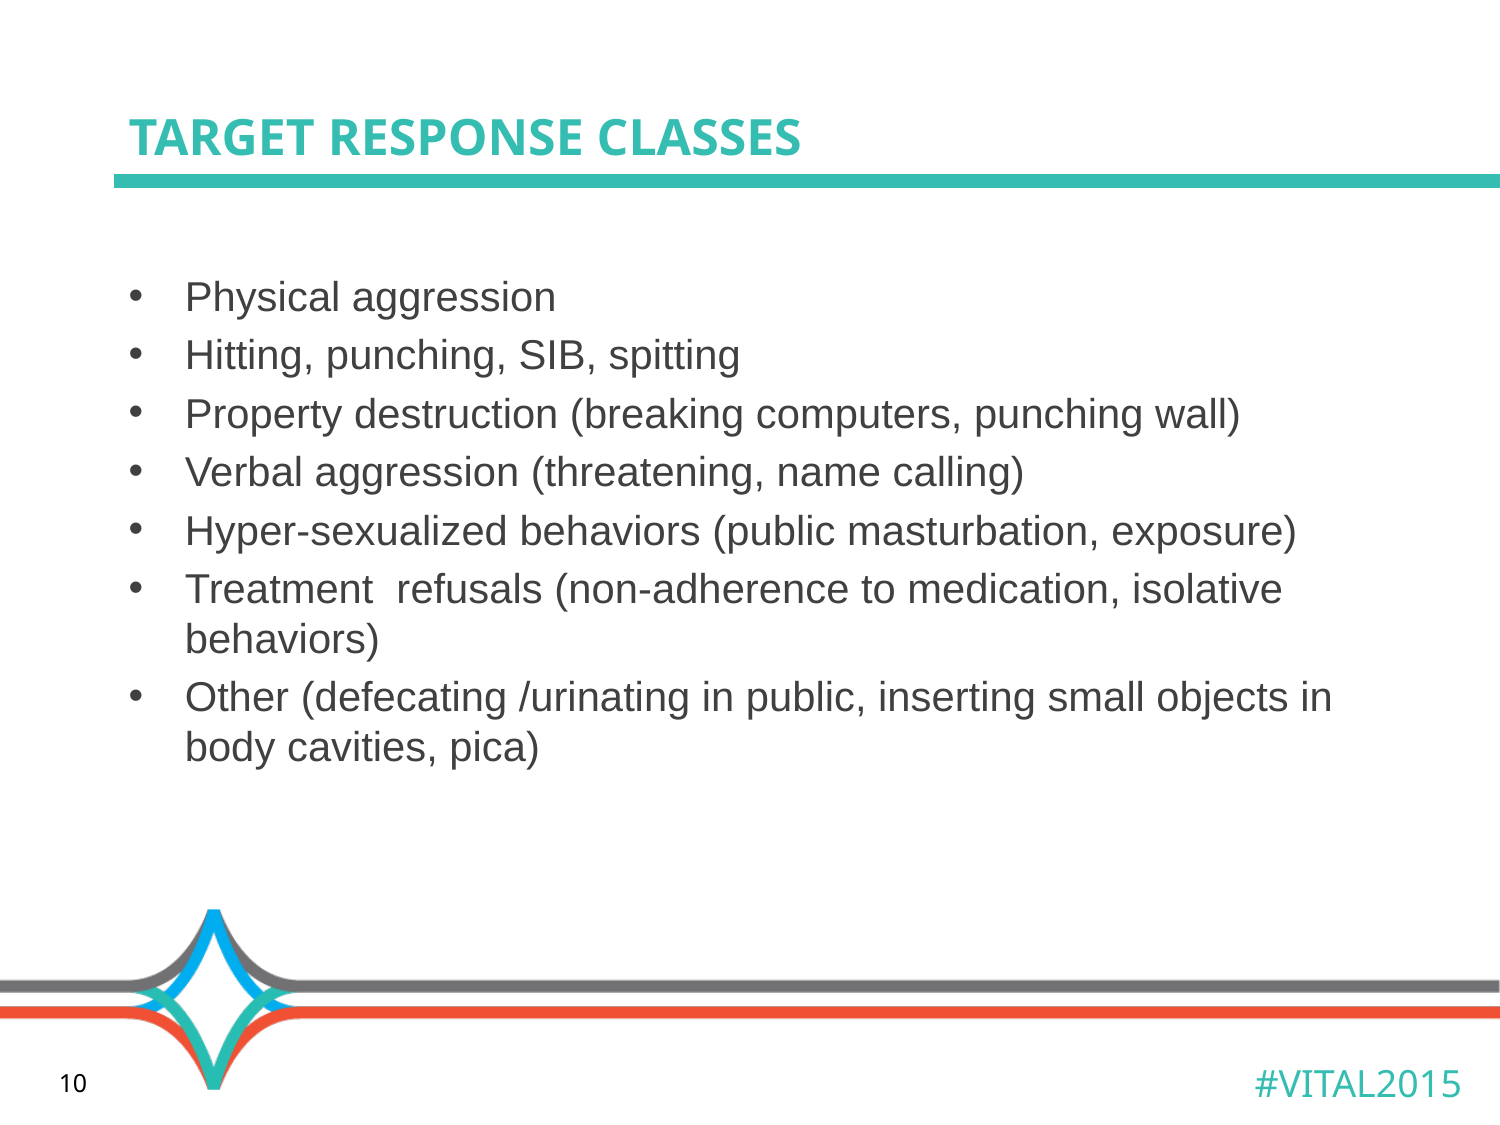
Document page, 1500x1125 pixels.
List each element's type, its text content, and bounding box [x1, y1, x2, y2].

picture [0, 875, 1500, 1125]
title Target Response Classes [113, 98, 1426, 181]
list Physical aggression Hitting, punching, SIB, spitting Property destruction (breaking computers, punching wall) Verbal aggression (threatening, name calling) Hyper-sexualized behaviors (public masturbation, exposure) Treatment refusals (non-adherence to medication, isolative behaviors) Other (defecating /urinating in public, inserting small objects in body cavities, pica) [113, 262, 1425, 851]
